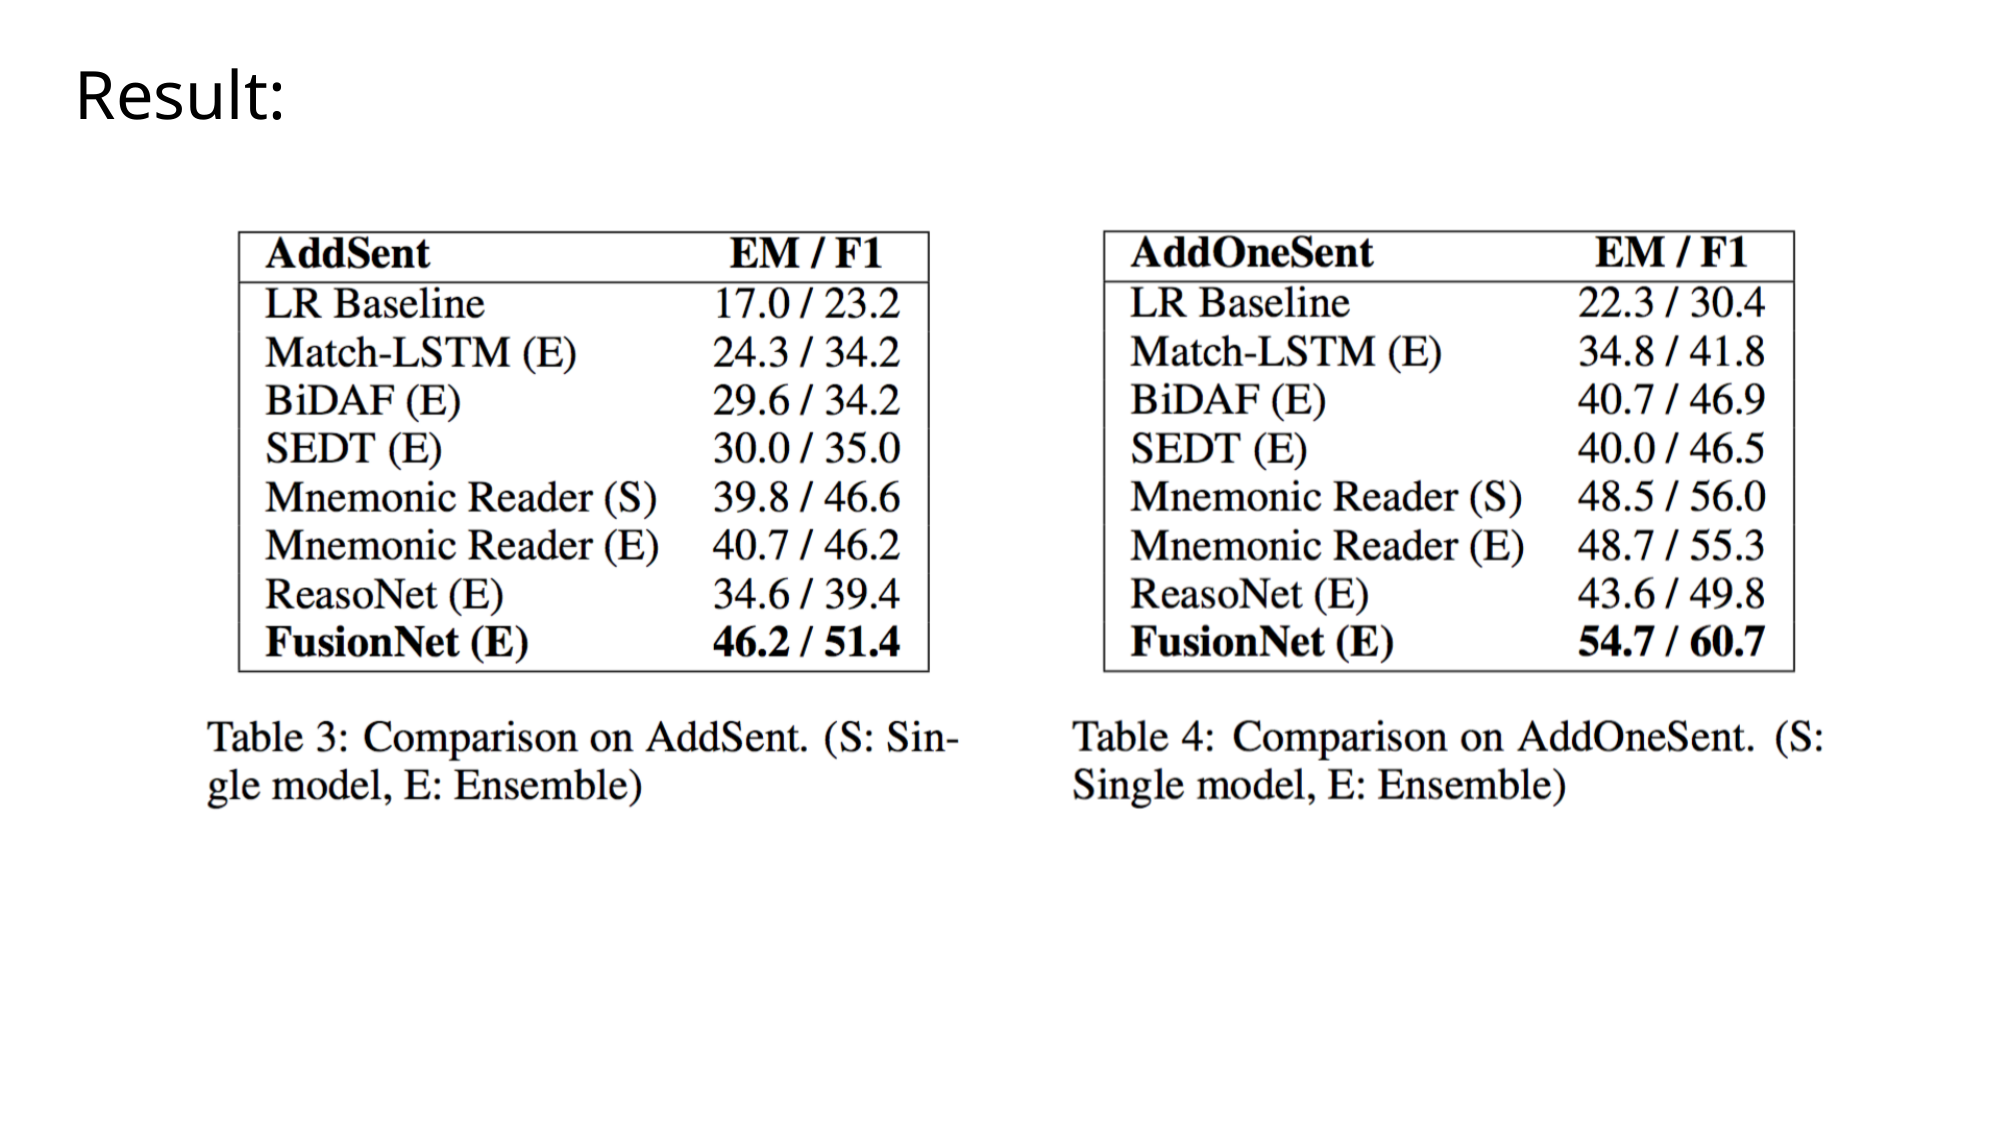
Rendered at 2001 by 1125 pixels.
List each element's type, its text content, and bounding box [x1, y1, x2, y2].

text_box Result: [59, 45, 302, 141]
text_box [198, 202, 1862, 820]
